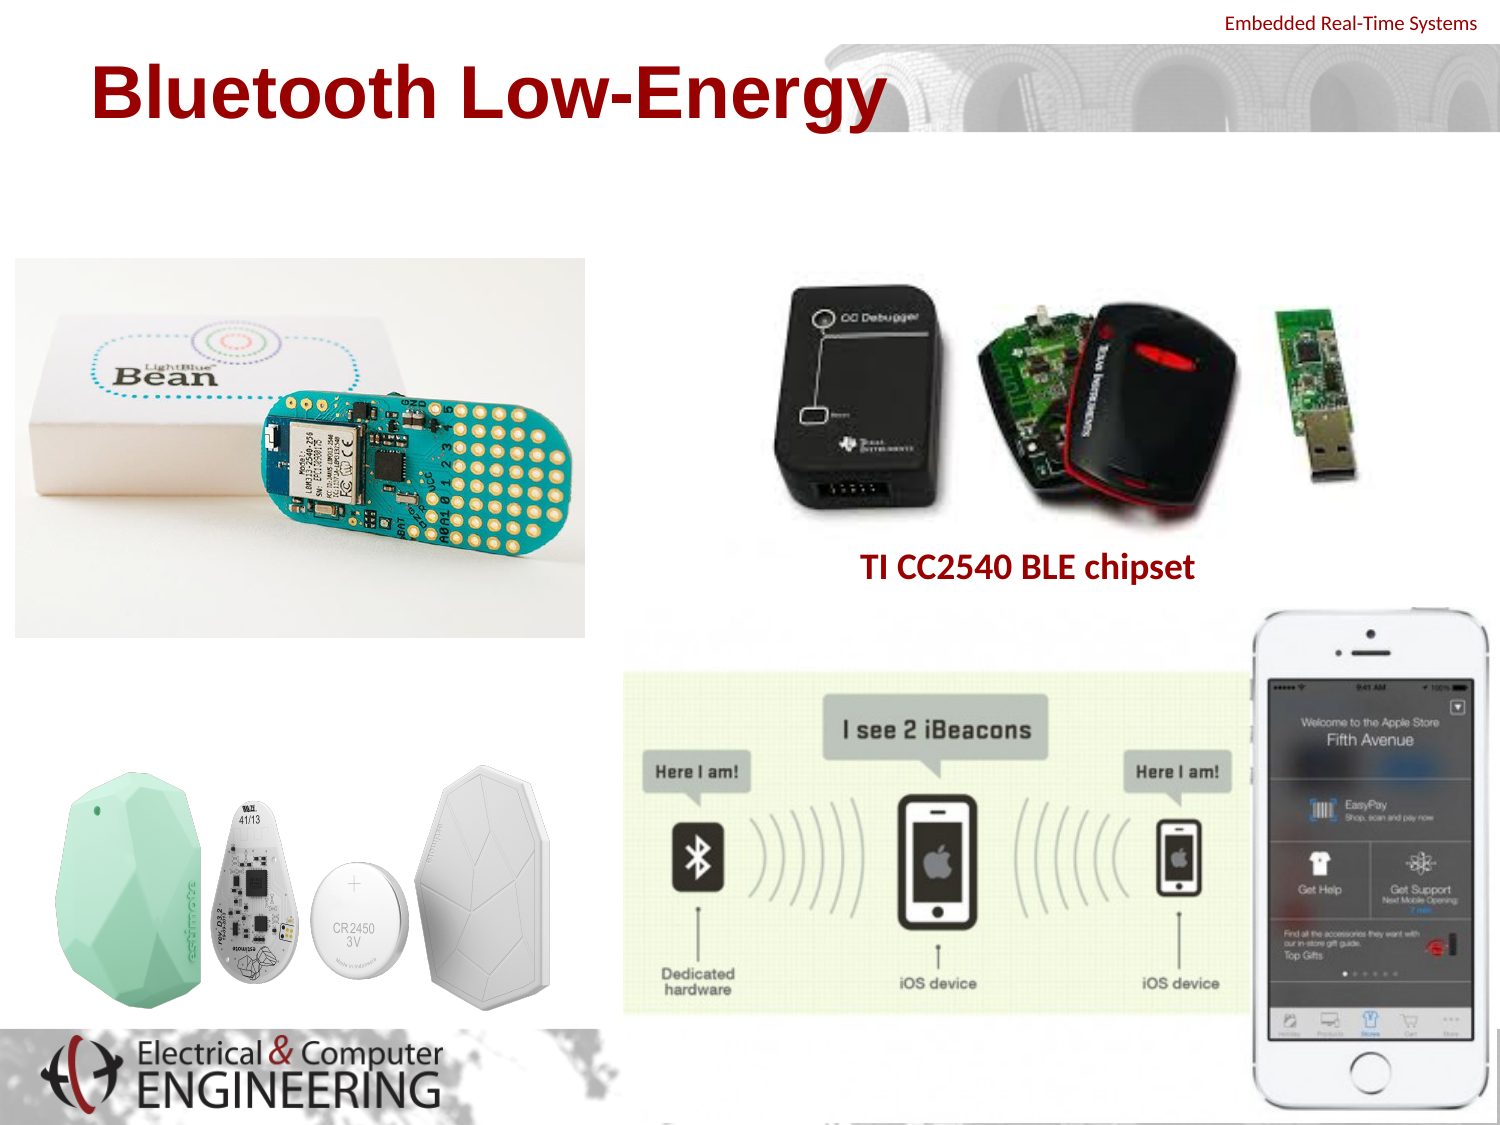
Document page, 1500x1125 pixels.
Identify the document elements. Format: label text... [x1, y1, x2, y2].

title Bluetooth Low-Energy [75, 45, 1425, 133]
picture [725, 238, 1412, 559]
picture [15, 258, 585, 638]
picture [664, 43, 1500, 133]
picture [0, 607, 1500, 1125]
text_box TI CC2540 BLE chipset [845, 567, 1333, 594]
